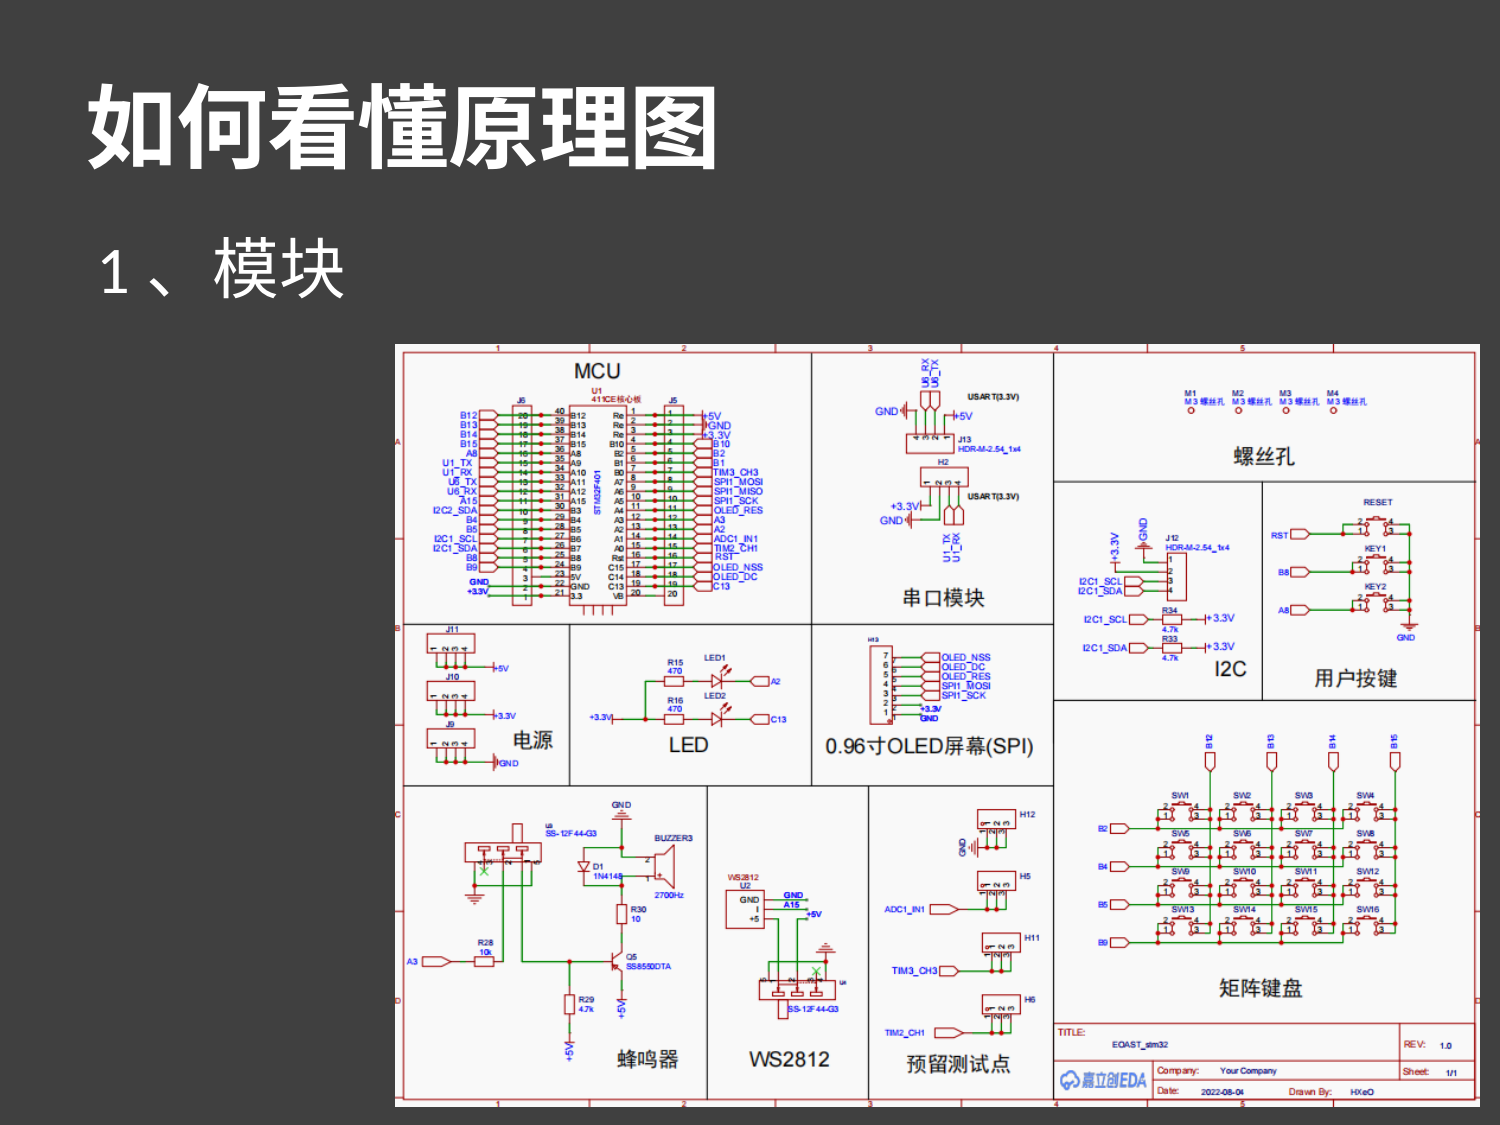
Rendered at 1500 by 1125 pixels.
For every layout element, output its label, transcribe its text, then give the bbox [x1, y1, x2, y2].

title 如何看懂原理图 [70, 55, 1439, 180]
text_box 1、模块 [81, 219, 860, 395]
picture [0, 344, 1500, 1108]
